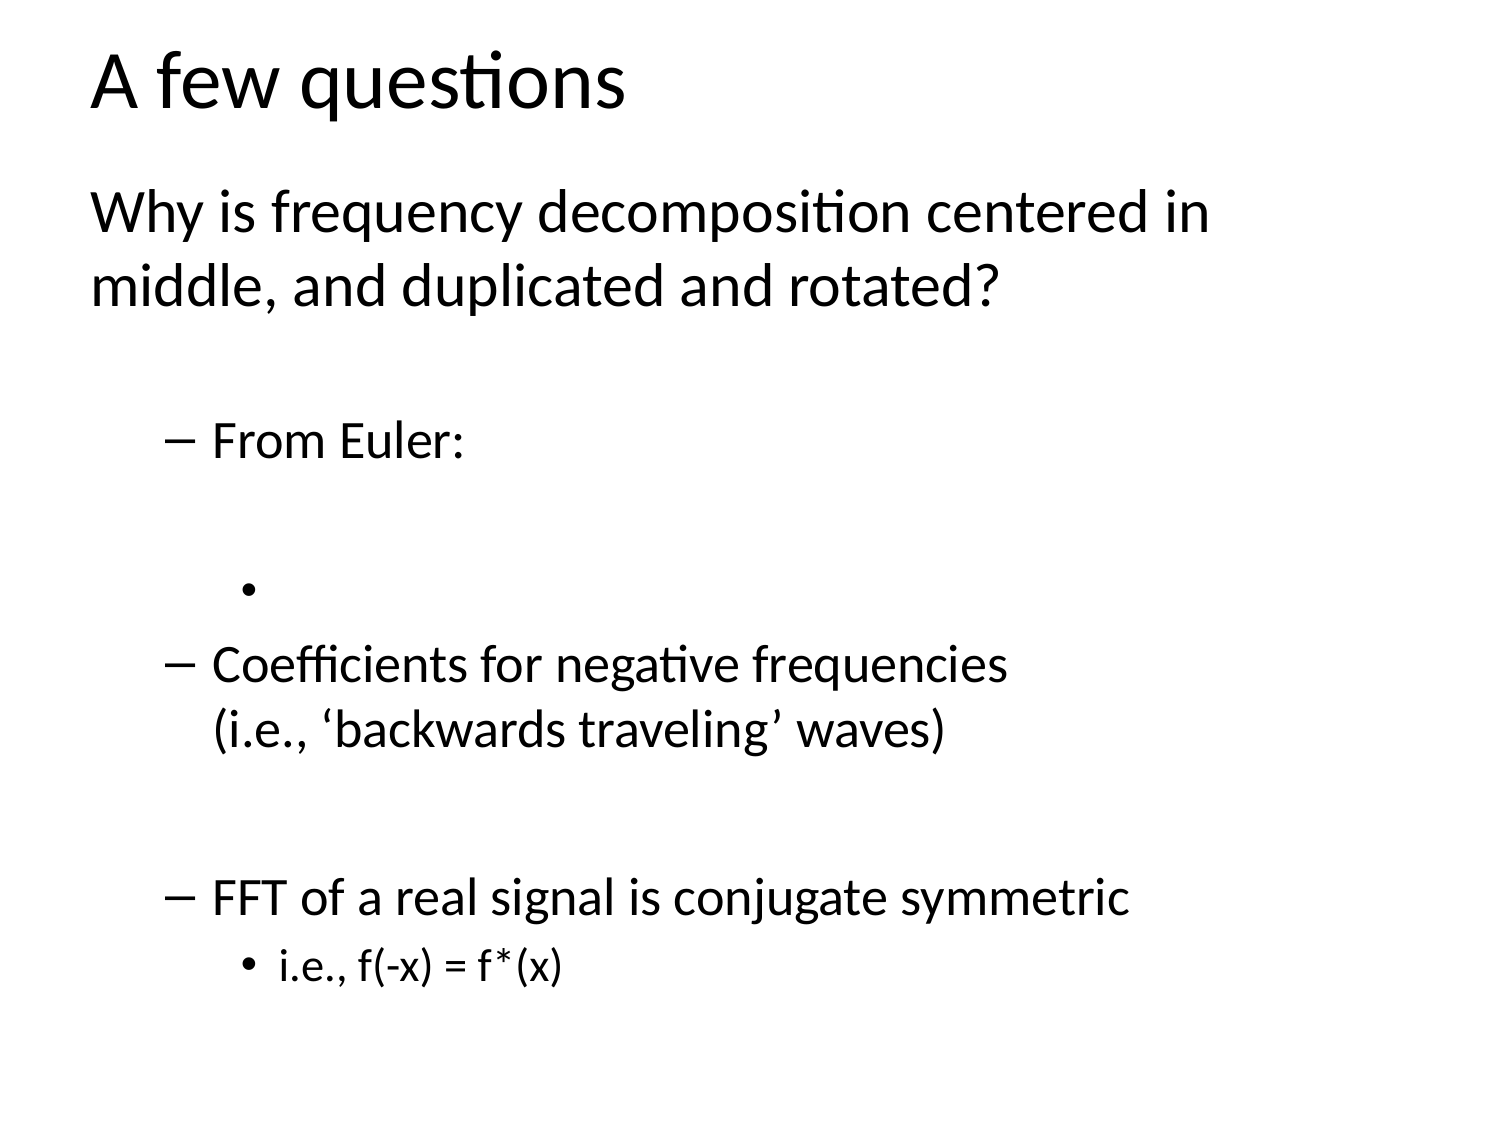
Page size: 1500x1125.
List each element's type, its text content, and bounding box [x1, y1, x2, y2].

title A few questions [75, 0, 1425, 150]
